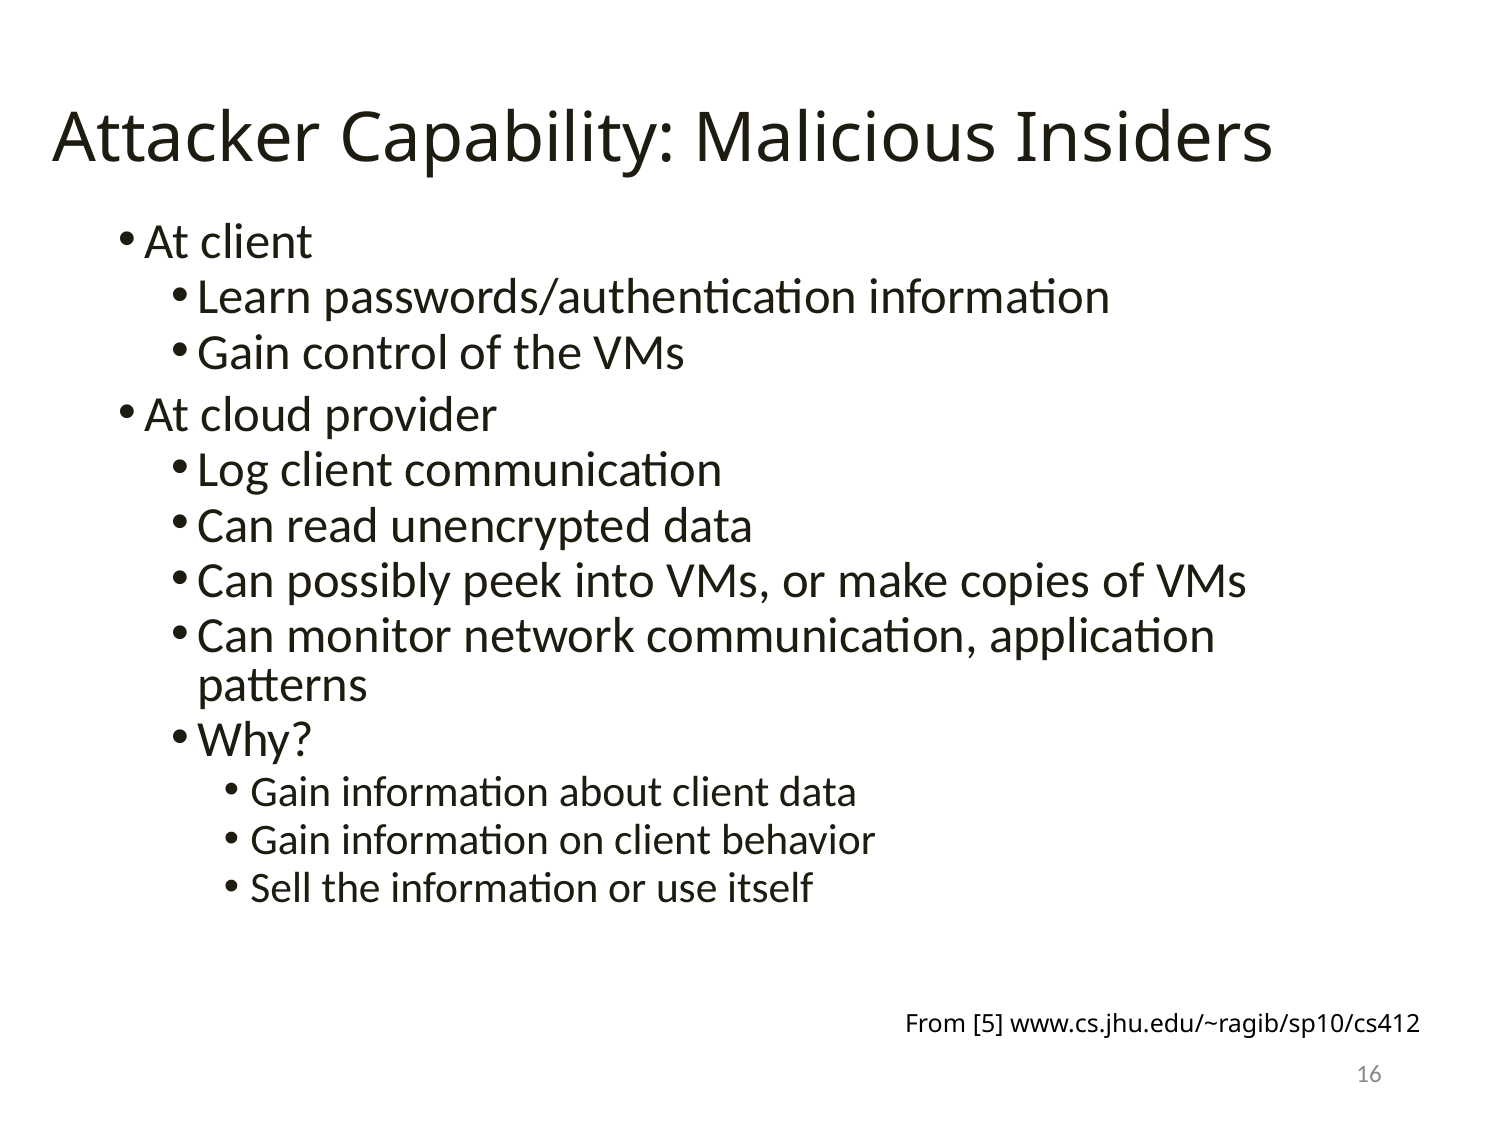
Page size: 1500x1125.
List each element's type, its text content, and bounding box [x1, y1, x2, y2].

slide_number 16 [1059, 1045, 1397, 1103]
text_box From [5] www.cs.jhu.edu/~ragib/sp10/cs412 [890, 999, 1443, 1045]
title Attacker Capability: Malicious Insiders [37, 45, 1500, 233]
list At client Learn passwords/authentication information Gain control of the VMs At cloud provider Log client communication Can read unencrypted data Can possibly peek into VMs, or make copies of VMs Can monitor network communication, application patterns Why? Gain information about client data Gain information on client behavior Sell the information or use itself [103, 212, 1397, 927]
